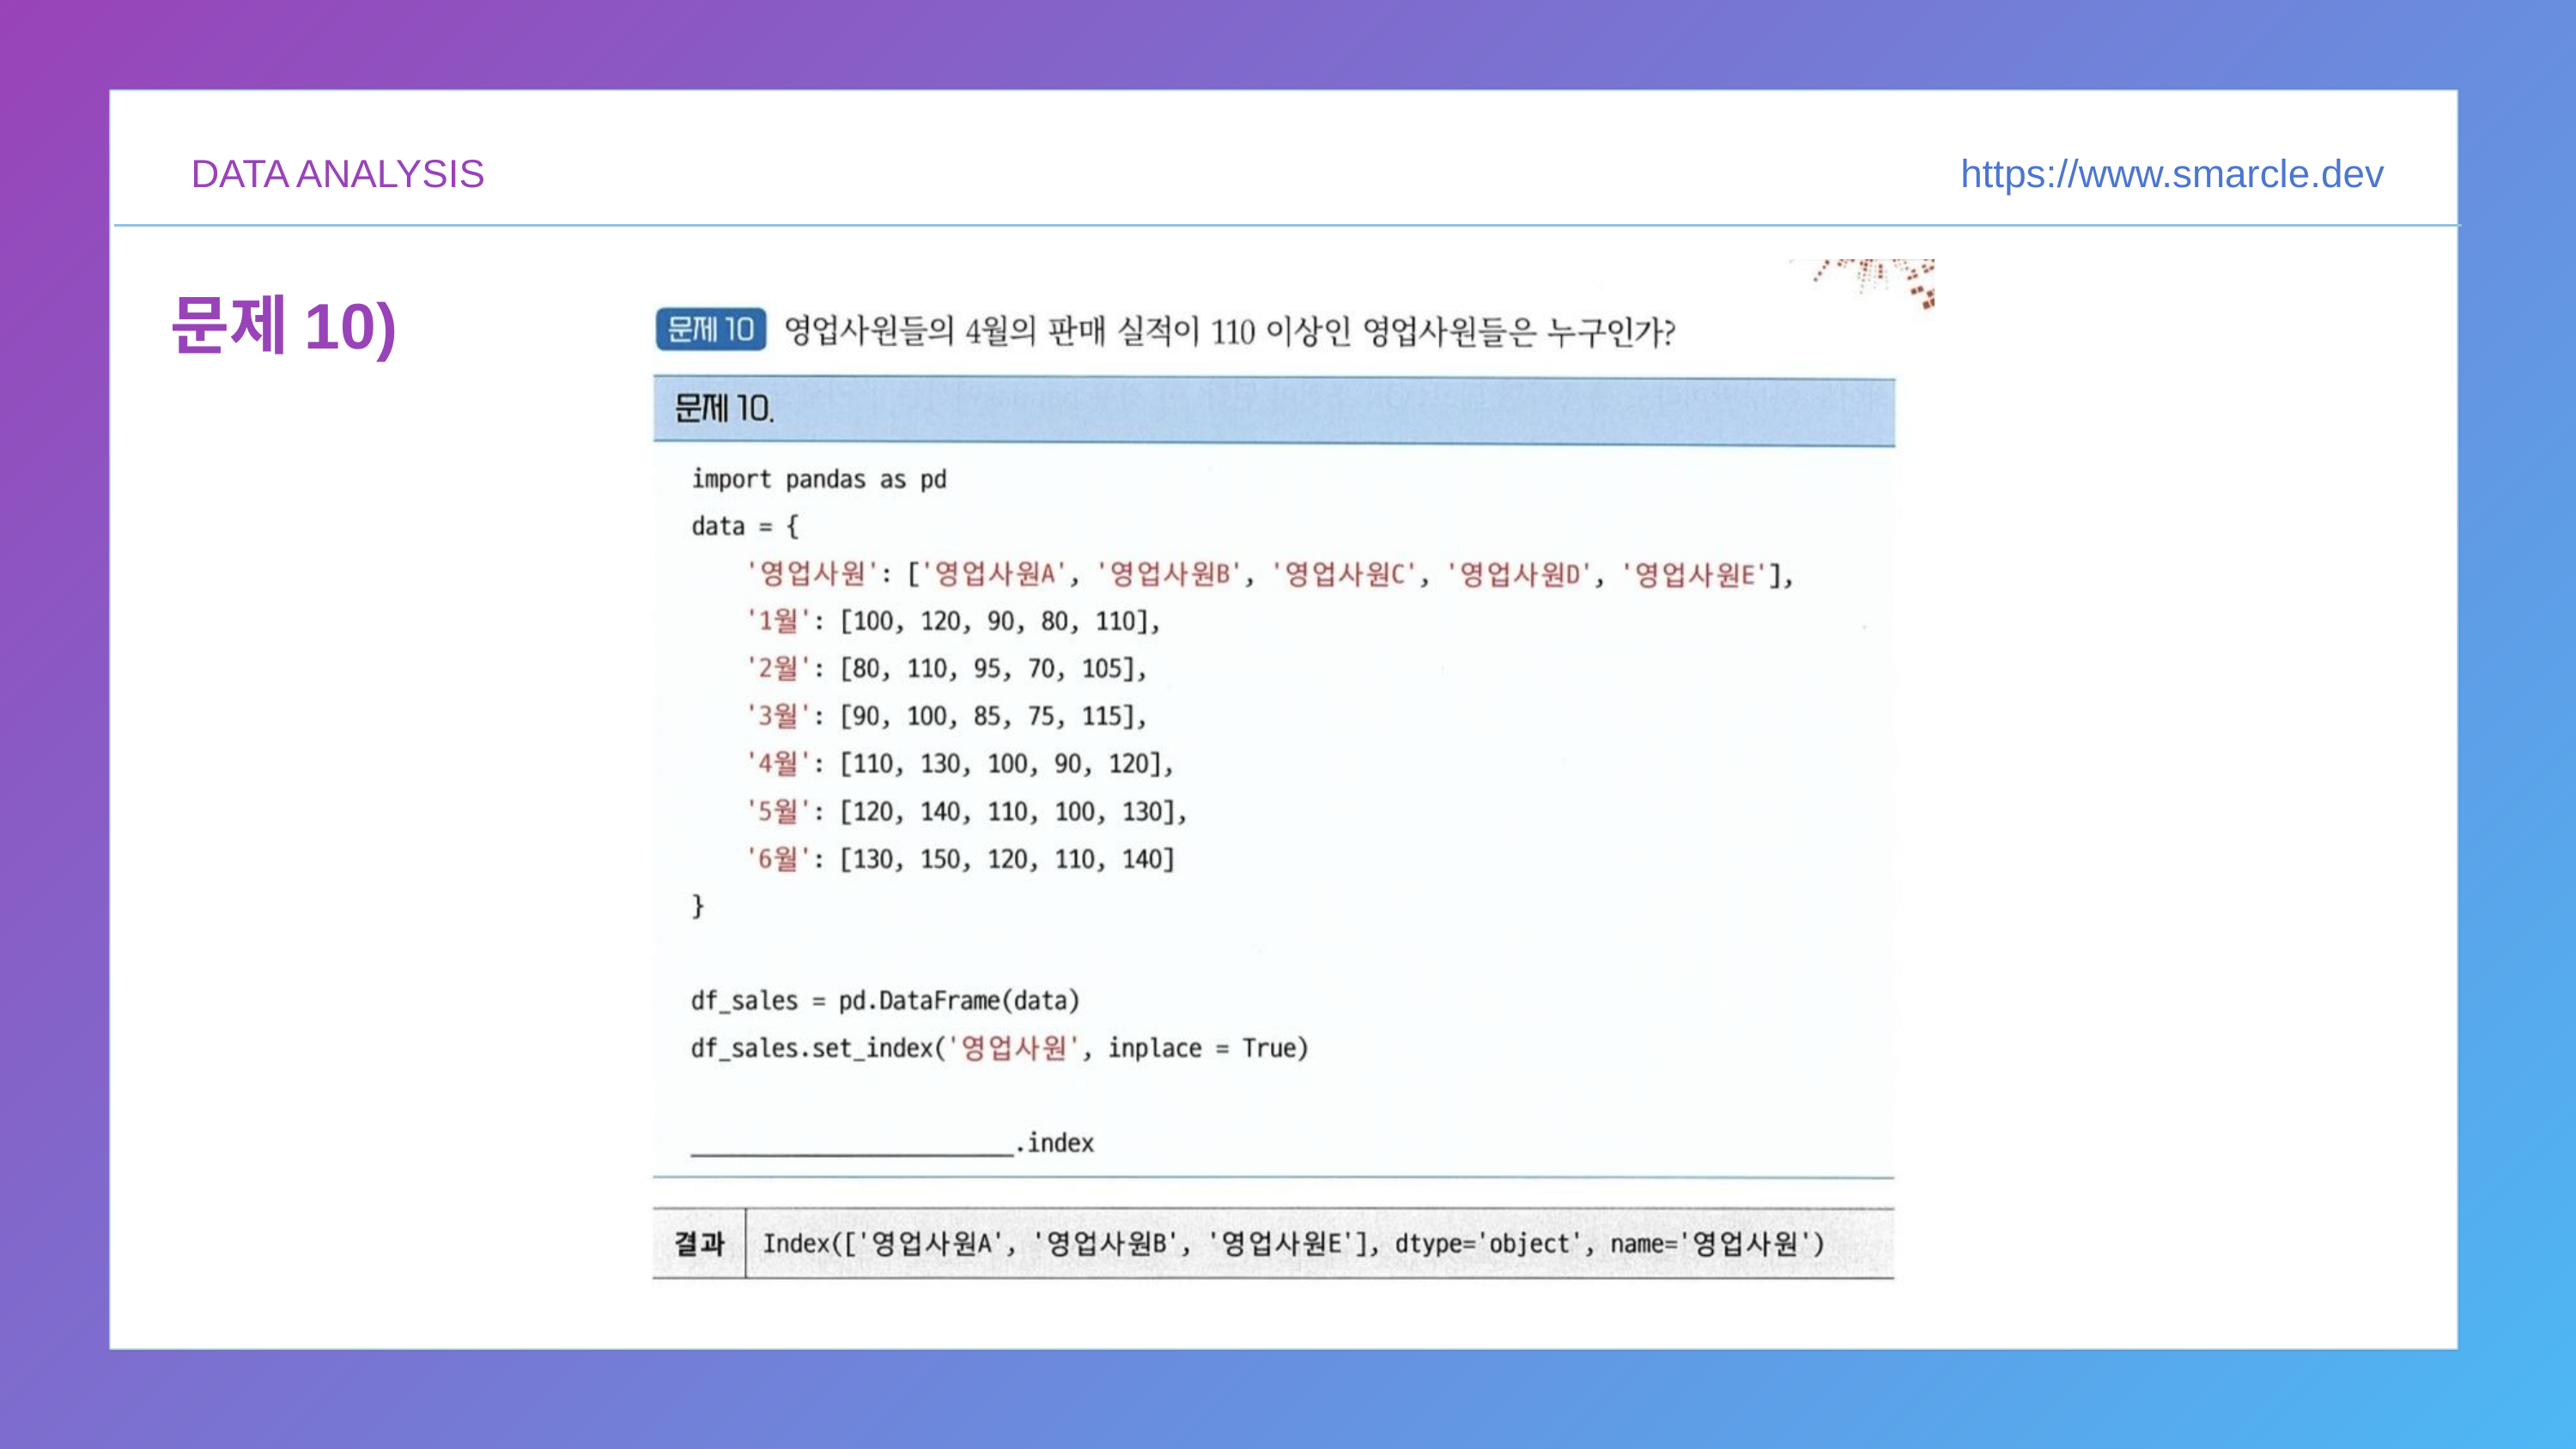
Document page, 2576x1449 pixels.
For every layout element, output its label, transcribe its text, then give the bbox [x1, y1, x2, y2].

text_box [113, 223, 2463, 227]
text_box [108, 70, 2468, 1359]
picture [611, 258, 1935, 1308]
text_box https://www.smarcle.dev [1856, 130, 2385, 196]
text_box 문제10) [170, 253, 2518, 362]
text_box DATA ANALYSIS [191, 130, 606, 196]
